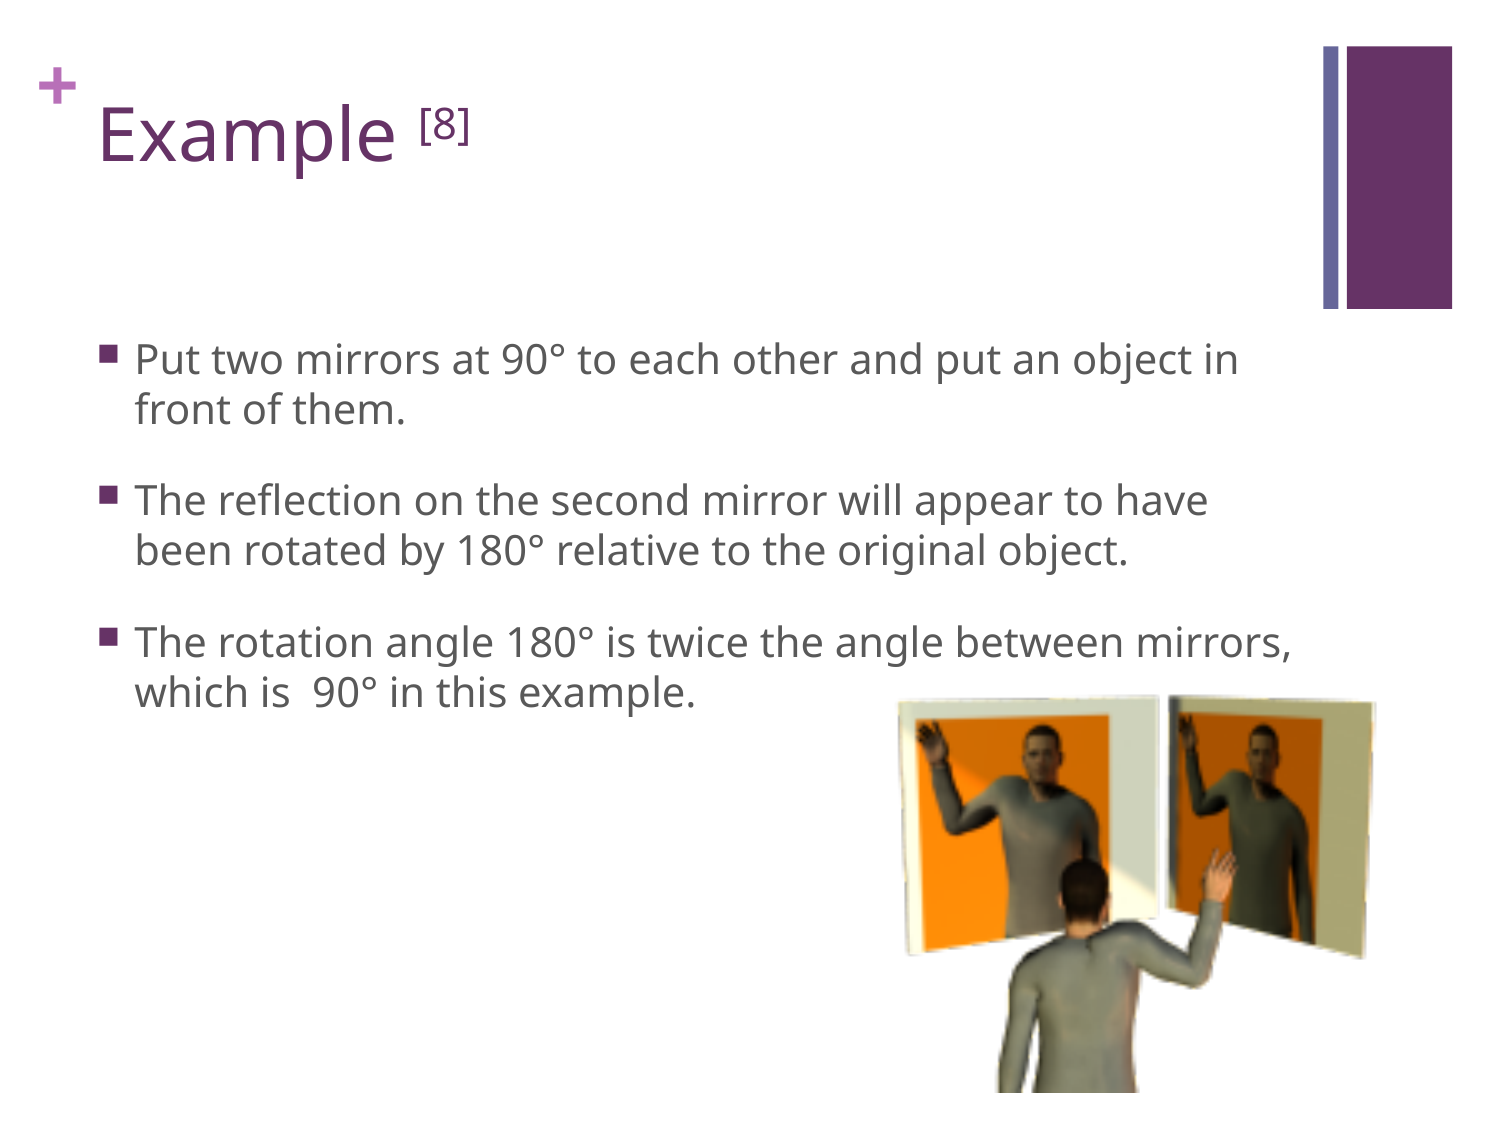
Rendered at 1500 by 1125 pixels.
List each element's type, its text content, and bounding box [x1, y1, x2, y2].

title Example [8] [81, 79, 1322, 263]
list Put two mirrors at 90° to each other and put an object in front of them. The reflection on the second mirror will appear to have been rotated by 180° relative to the original object. The rotation angle 180° is twice the angle between mirrors, which is 90° in this example. [81, 324, 1322, 1005]
picture [879, 689, 1381, 1094]
